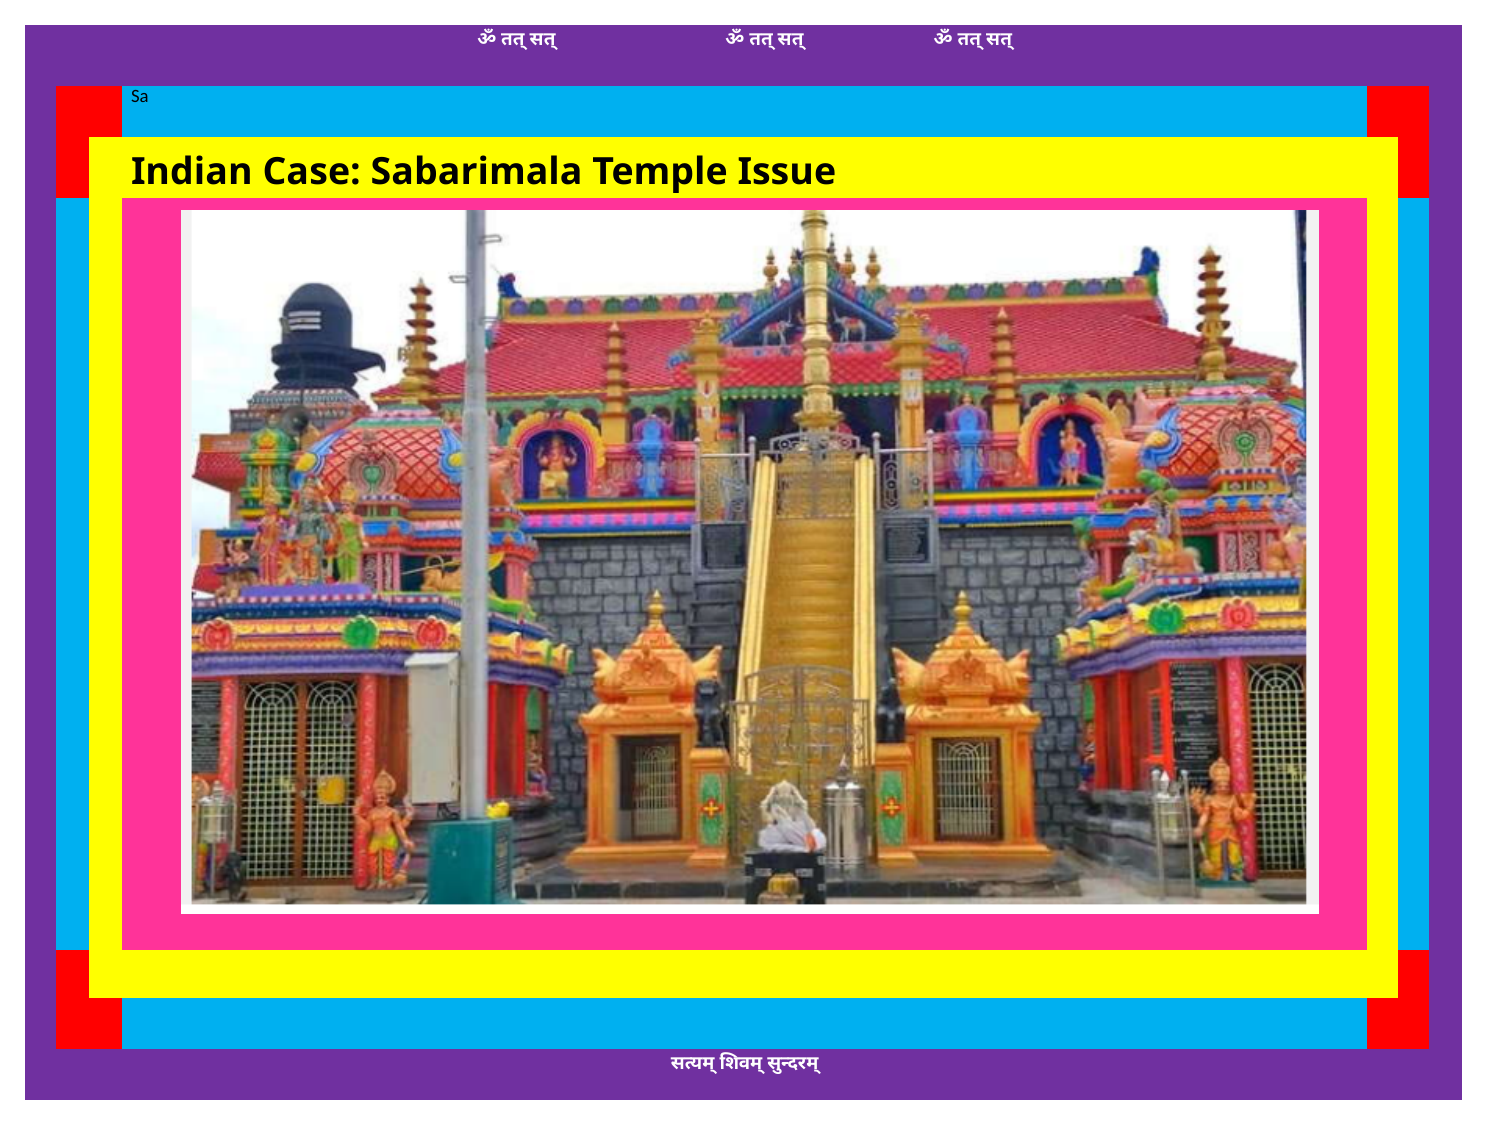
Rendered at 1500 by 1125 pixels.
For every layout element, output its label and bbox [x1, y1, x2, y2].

table_cell [25, 86, 1462, 1100]
slide_number [1074, 1042, 1425, 1103]
table_header [25, 25, 1462, 86]
picture [180, 210, 1319, 915]
